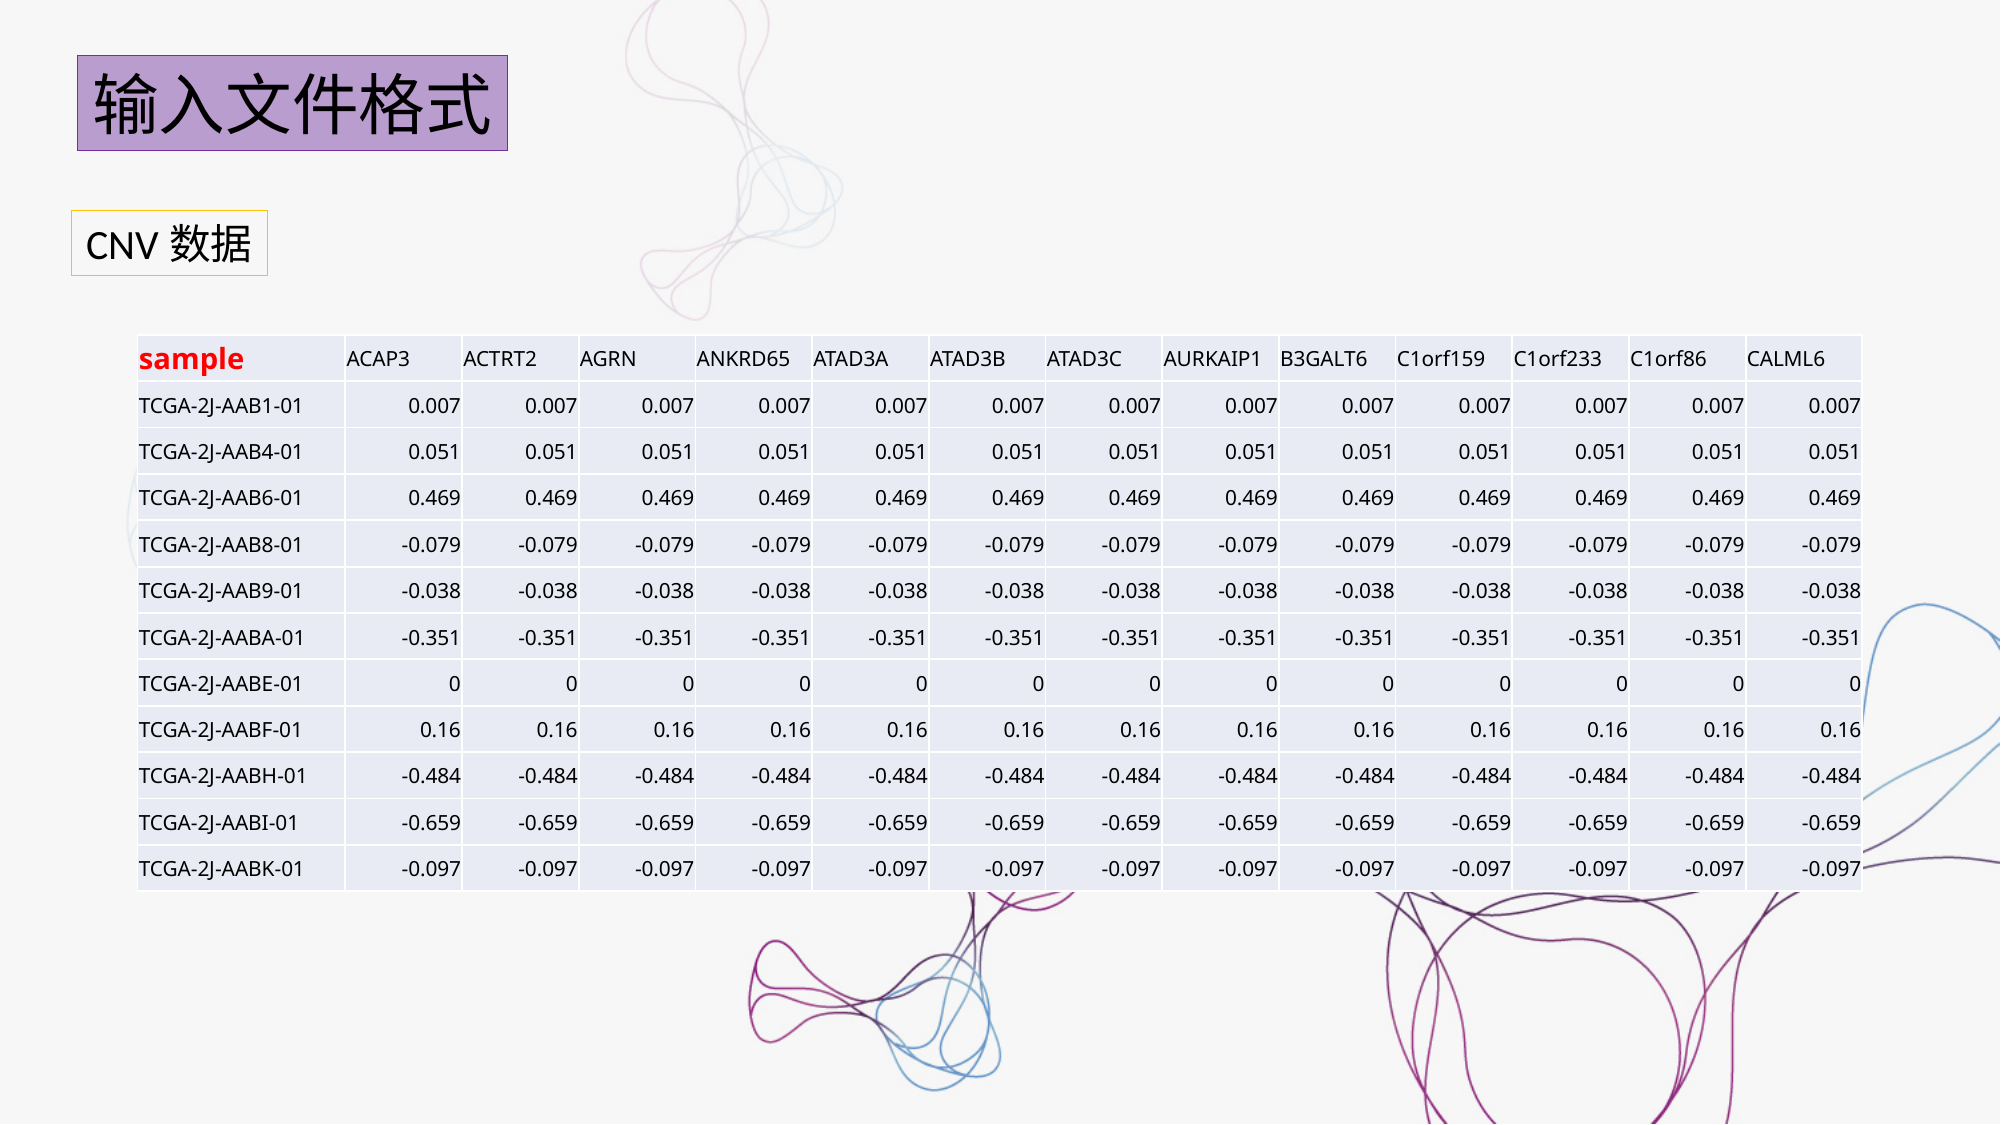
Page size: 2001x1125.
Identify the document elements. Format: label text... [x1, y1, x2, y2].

table_cell 0.469 [696, 475, 811, 519]
table_cell -0.079 [346, 521, 461, 566]
table_cell 0.051 [1513, 428, 1628, 473]
table_cell 0 [813, 660, 928, 705]
table_cell -0.351 [580, 614, 695, 658]
table_cell 0.007 [1747, 382, 1861, 427]
table_cell TCGA-2J-AAB8-01 [138, 521, 344, 566]
table_cell TCGA-2J-AAB6-01 [138, 475, 344, 519]
table_cell -0.484 [463, 753, 578, 798]
table_cell 0.469 [580, 475, 695, 519]
table_cell 0 [346, 660, 461, 705]
table_cell -0.484 [346, 753, 461, 798]
table_cell 0.051 [463, 428, 578, 473]
table_cell -0.659 [1630, 799, 1745, 844]
table_cell 0.16 [463, 707, 578, 751]
table_header ACAP3 [346, 336, 461, 380]
table_cell -0.097 [1046, 846, 1161, 890]
table_header ANKRD65 [696, 336, 811, 380]
table_cell 0 [1396, 660, 1511, 705]
table_cell 0.051 [930, 428, 1045, 473]
table_header C1orf86 [1630, 336, 1745, 380]
table_cell 0 [580, 660, 695, 705]
table_cell 0.051 [580, 428, 695, 473]
table_cell -0.484 [580, 753, 695, 798]
table_cell -0.484 [1396, 753, 1511, 798]
table_cell -0.079 [1396, 521, 1511, 566]
table_cell -0.079 [1163, 521, 1278, 566]
table_cell -0.079 [1513, 521, 1628, 566]
table_cell 0.469 [1630, 475, 1745, 519]
table_cell 0.16 [813, 707, 928, 751]
table_header B3GALT6 [1280, 336, 1395, 380]
table_cell -0.097 [346, 846, 461, 890]
table_cell 0.007 [1630, 382, 1745, 427]
table_cell 0.007 [1163, 382, 1278, 427]
table_cell 0.469 [813, 475, 928, 519]
table_cell -0.659 [1046, 799, 1161, 844]
table_cell -0.484 [1163, 753, 1278, 798]
table_cell -0.038 [580, 568, 695, 612]
table_cell -0.097 [463, 846, 578, 890]
table_cell -0.038 [1396, 568, 1511, 612]
table_cell -0.484 [813, 753, 928, 798]
table_cell -0.038 [1163, 568, 1278, 612]
picture [0, 0, 2000, 1124]
table_cell 0.007 [1513, 382, 1628, 427]
table_cell -0.484 [1747, 753, 1861, 798]
table_header ATAD3C [1046, 336, 1161, 380]
table_cell TCGA-2J-AABE-01 [138, 660, 344, 705]
table_cell -0.659 [580, 799, 695, 844]
table_cell 0.007 [463, 382, 578, 427]
table_cell TCGA-2J-AABH-01 [138, 753, 344, 798]
table_cell -0.079 [696, 521, 811, 566]
table_cell -0.038 [463, 568, 578, 612]
table_cell -0.097 [1396, 846, 1511, 890]
table_cell 0.469 [930, 475, 1045, 519]
table_cell 0 [463, 660, 578, 705]
table_cell -0.659 [813, 799, 928, 844]
table_cell 0.051 [1630, 428, 1745, 473]
table_cell -0.351 [346, 614, 461, 658]
table_cell 0.007 [1280, 382, 1395, 427]
table_header CALML6 [1747, 336, 1861, 380]
table_cell 0.007 [1396, 382, 1511, 427]
table_cell 0.16 [1280, 707, 1395, 751]
table_cell -0.659 [1747, 799, 1861, 844]
table_cell TCGA-2J-AAB1-01 [138, 382, 344, 427]
table_cell 0.16 [1046, 707, 1161, 751]
table_cell 0.051 [1163, 428, 1278, 473]
table_cell 0.469 [1280, 475, 1395, 519]
table_cell 0.16 [1630, 707, 1745, 751]
table_cell -0.097 [580, 846, 695, 890]
table_cell -0.038 [346, 568, 461, 612]
table_cell 0.469 [1046, 475, 1161, 519]
table_cell -0.351 [463, 614, 578, 658]
table_cell -0.097 [1747, 846, 1861, 890]
table_cell -0.079 [1747, 521, 1861, 566]
table_cell -0.079 [463, 521, 578, 566]
table_cell -0.097 [930, 846, 1045, 890]
table_cell -0.484 [1046, 753, 1161, 798]
table_cell 0.469 [1163, 475, 1278, 519]
table_header C1orf159 [1396, 336, 1511, 380]
table_cell 0.051 [1747, 428, 1861, 473]
table_cell 0.051 [813, 428, 928, 473]
table_cell -0.484 [1513, 753, 1628, 798]
table_header AURKAIP1 [1163, 336, 1278, 380]
table_cell 0 [1046, 660, 1161, 705]
table_cell 0 [1163, 660, 1278, 705]
table_cell -0.659 [1396, 799, 1511, 844]
table_cell -0.659 [1163, 799, 1278, 844]
table_cell -0.097 [1163, 846, 1278, 890]
table_cell 0.051 [1396, 428, 1511, 473]
table_header ACTRT2 [463, 336, 578, 380]
table_cell -0.351 [1747, 614, 1861, 658]
table_cell 0 [1513, 660, 1628, 705]
table_cell -0.038 [1630, 568, 1745, 612]
table_cell -0.079 [1046, 521, 1161, 566]
table_cell 0 [696, 660, 811, 705]
table_cell -0.351 [1046, 614, 1161, 658]
table_cell -0.659 [1280, 799, 1395, 844]
table_cell -0.484 [1280, 753, 1395, 798]
table_cell 0.469 [1513, 475, 1628, 519]
table_cell 0.16 [1747, 707, 1861, 751]
table_cell TCGA-2J-AABK-01 [138, 846, 344, 890]
table_cell -0.038 [1046, 568, 1161, 612]
table_cell 0.16 [696, 707, 811, 751]
table_cell -0.351 [1630, 614, 1745, 658]
table_header C1orf233 [1513, 336, 1628, 380]
table_header sample [138, 336, 344, 380]
table_cell 0.469 [346, 475, 461, 519]
table_cell -0.038 [1747, 568, 1861, 612]
table_cell -0.038 [1513, 568, 1628, 612]
table_cell -0.659 [696, 799, 811, 844]
table_cell 0 [1747, 660, 1861, 705]
table_cell 0.469 [463, 475, 578, 519]
table_cell -0.079 [813, 521, 928, 566]
table_cell -0.484 [930, 753, 1045, 798]
table_cell -0.097 [1630, 846, 1745, 890]
table_cell 0.051 [1280, 428, 1395, 473]
table_cell 0.007 [580, 382, 695, 427]
table_cell -0.097 [1513, 846, 1628, 890]
table_cell -0.659 [346, 799, 461, 844]
table_cell -0.659 [930, 799, 1045, 844]
table_cell -0.079 [1630, 521, 1745, 566]
table_cell -0.484 [696, 753, 811, 798]
table_cell -0.038 [1280, 568, 1395, 612]
table_cell -0.097 [1280, 846, 1395, 890]
table_cell 0.051 [1046, 428, 1161, 473]
table_cell -0.351 [1396, 614, 1511, 658]
table_cell -0.038 [696, 568, 811, 612]
table_cell -0.659 [463, 799, 578, 844]
table_cell -0.079 [1280, 521, 1395, 566]
table_header AGRN [580, 336, 695, 380]
table_cell TCGA-2J-AABA-01 [138, 614, 344, 658]
table_cell 0.16 [580, 707, 695, 751]
text_box CNV数据 [71, 210, 268, 276]
table_cell 0.007 [346, 382, 461, 427]
table_cell 0.051 [346, 428, 461, 473]
table_cell 0.007 [696, 382, 811, 427]
table_cell 0 [1280, 660, 1395, 705]
table_cell -0.097 [696, 846, 811, 890]
table_cell 0.16 [1513, 707, 1628, 751]
table_header ATAD3A [813, 336, 928, 380]
table_cell -0.351 [1513, 614, 1628, 658]
table_cell -0.097 [813, 846, 928, 890]
table_cell -0.351 [1280, 614, 1395, 658]
table_cell 0.16 [930, 707, 1045, 751]
table_cell 0.051 [696, 428, 811, 473]
table_cell -0.351 [1163, 614, 1278, 658]
table_cell -0.038 [930, 568, 1045, 612]
table_cell 0.007 [813, 382, 928, 427]
table_cell 0.16 [346, 707, 461, 751]
table_cell 0.469 [1747, 475, 1861, 519]
table_cell 0 [930, 660, 1045, 705]
table_cell -0.351 [930, 614, 1045, 658]
table_cell 0.007 [1046, 382, 1161, 427]
table_cell TCGA-2J-AABF-01 [138, 707, 344, 751]
table_cell -0.038 [813, 568, 928, 612]
table_cell -0.079 [580, 521, 695, 566]
table_cell 0.16 [1163, 707, 1278, 751]
table_cell -0.351 [813, 614, 928, 658]
table_header ATAD3B [930, 336, 1045, 380]
table_cell -0.484 [1630, 753, 1745, 798]
table_cell -0.351 [696, 614, 811, 658]
table_cell 0.007 [930, 382, 1045, 427]
table_cell -0.659 [1513, 799, 1628, 844]
table_cell 0.16 [1396, 707, 1511, 751]
table_cell TCGA-2J-AAB4-01 [138, 428, 344, 473]
table_cell 0 [1630, 660, 1745, 705]
text_box 输入文件格式 [77, 55, 508, 151]
table_cell -0.079 [930, 521, 1045, 566]
table_cell 0.469 [1396, 475, 1511, 519]
table_cell TCGA-2J-AABI-01 [138, 799, 344, 844]
table_cell TCGA-2J-AAB9-01 [138, 568, 344, 612]
